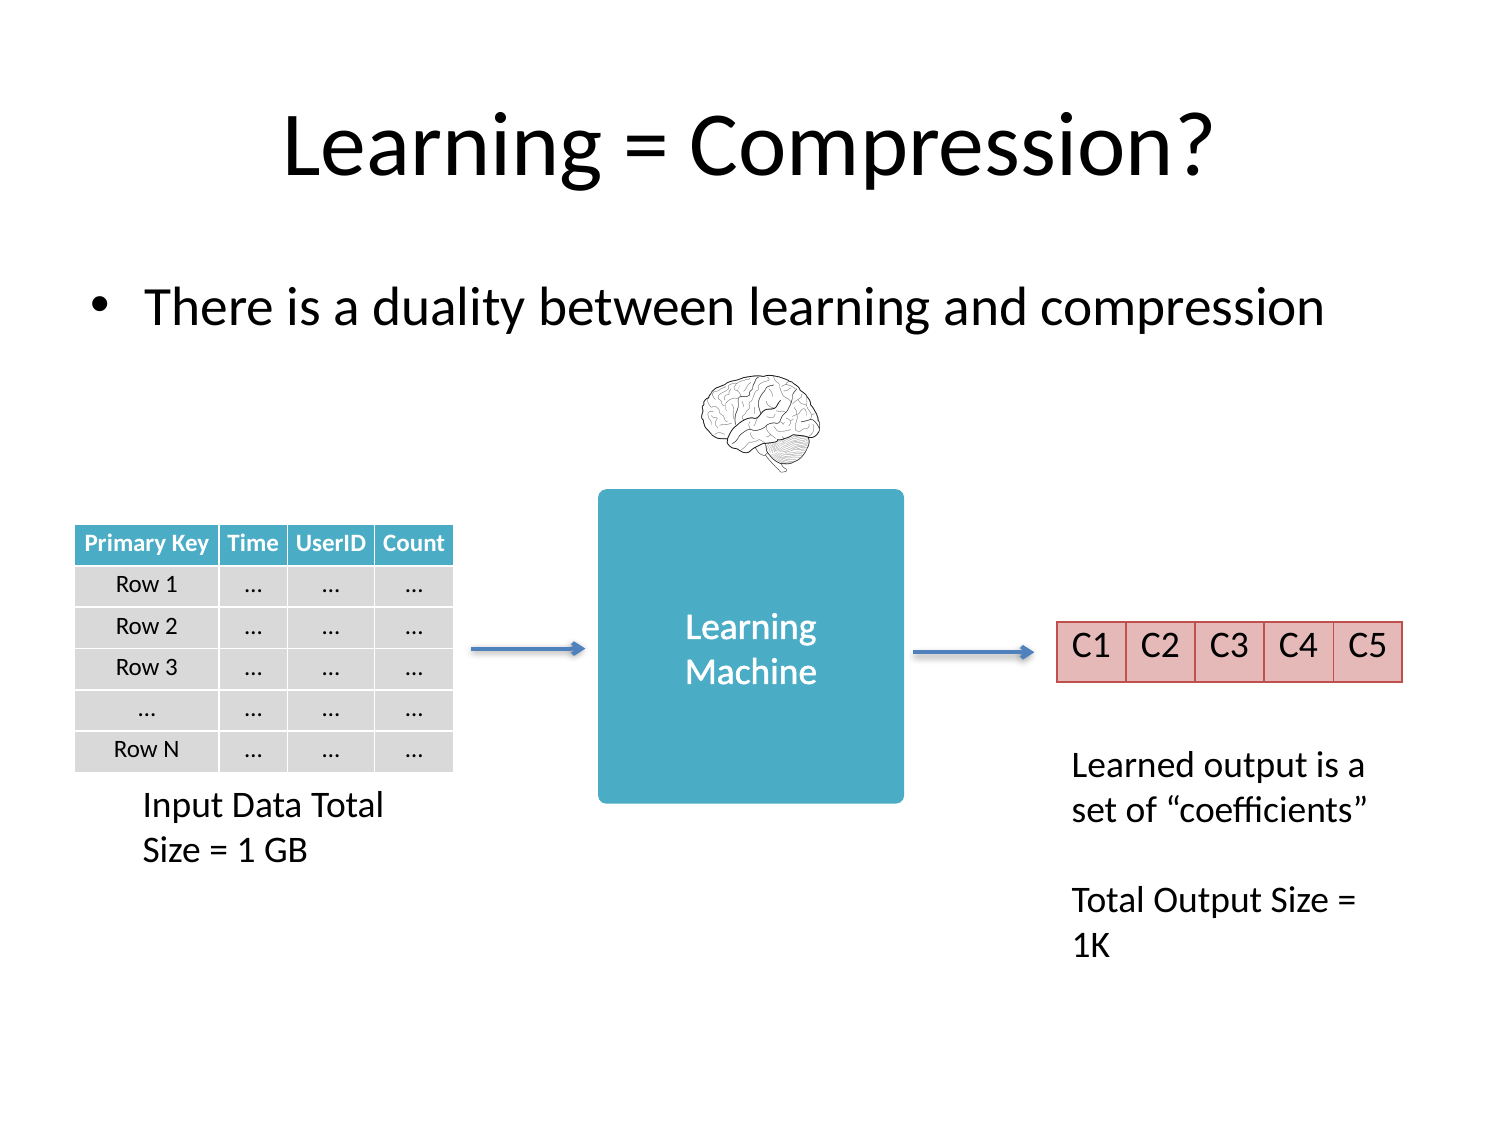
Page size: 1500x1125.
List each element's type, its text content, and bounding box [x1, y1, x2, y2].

text_box Input Data Total Size = 1 GB [127, 772, 440, 878]
table_cell … [288, 608, 374, 648]
table_cell … [375, 567, 453, 606]
table_header C5 [1334, 623, 1401, 681]
title Learning = Compression? [75, 45, 1425, 233]
table_cell … [288, 691, 374, 730]
table_header C1 [1058, 623, 1125, 681]
table_cell … [220, 567, 287, 606]
table_header UserID [288, 525, 374, 565]
table_cell … [288, 567, 374, 606]
table_cell Row N [75, 732, 218, 772]
table_cell … [375, 691, 453, 730]
table_cell … [375, 732, 453, 772]
table_cell Row 3 [75, 649, 218, 689]
list There is a duality between learning and compression [75, 262, 1425, 390]
table_cell … [375, 608, 453, 648]
table_cell Row 2 [75, 608, 218, 648]
table_cell … [288, 649, 374, 689]
table_cell Row 1 [75, 567, 218, 606]
text_box Learning Machine [595, 487, 907, 806]
table_cell … [220, 732, 287, 772]
table_header Time [220, 525, 287, 565]
table_header Primary Key [75, 525, 218, 565]
table_header C3 [1196, 623, 1263, 681]
table_cell … [75, 691, 218, 730]
table_header C2 [1127, 623, 1194, 681]
text_box Learned output is a set of “coefficients” Total Output Size = 1K [1056, 732, 1425, 972]
picture [698, 374, 820, 474]
table_header C4 [1265, 623, 1333, 681]
table_header Count [375, 525, 453, 565]
table_cell … [220, 608, 287, 648]
table_cell … [375, 649, 453, 689]
table_cell … [220, 691, 287, 730]
table_cell … [220, 649, 287, 689]
table_cell … [288, 732, 374, 772]
